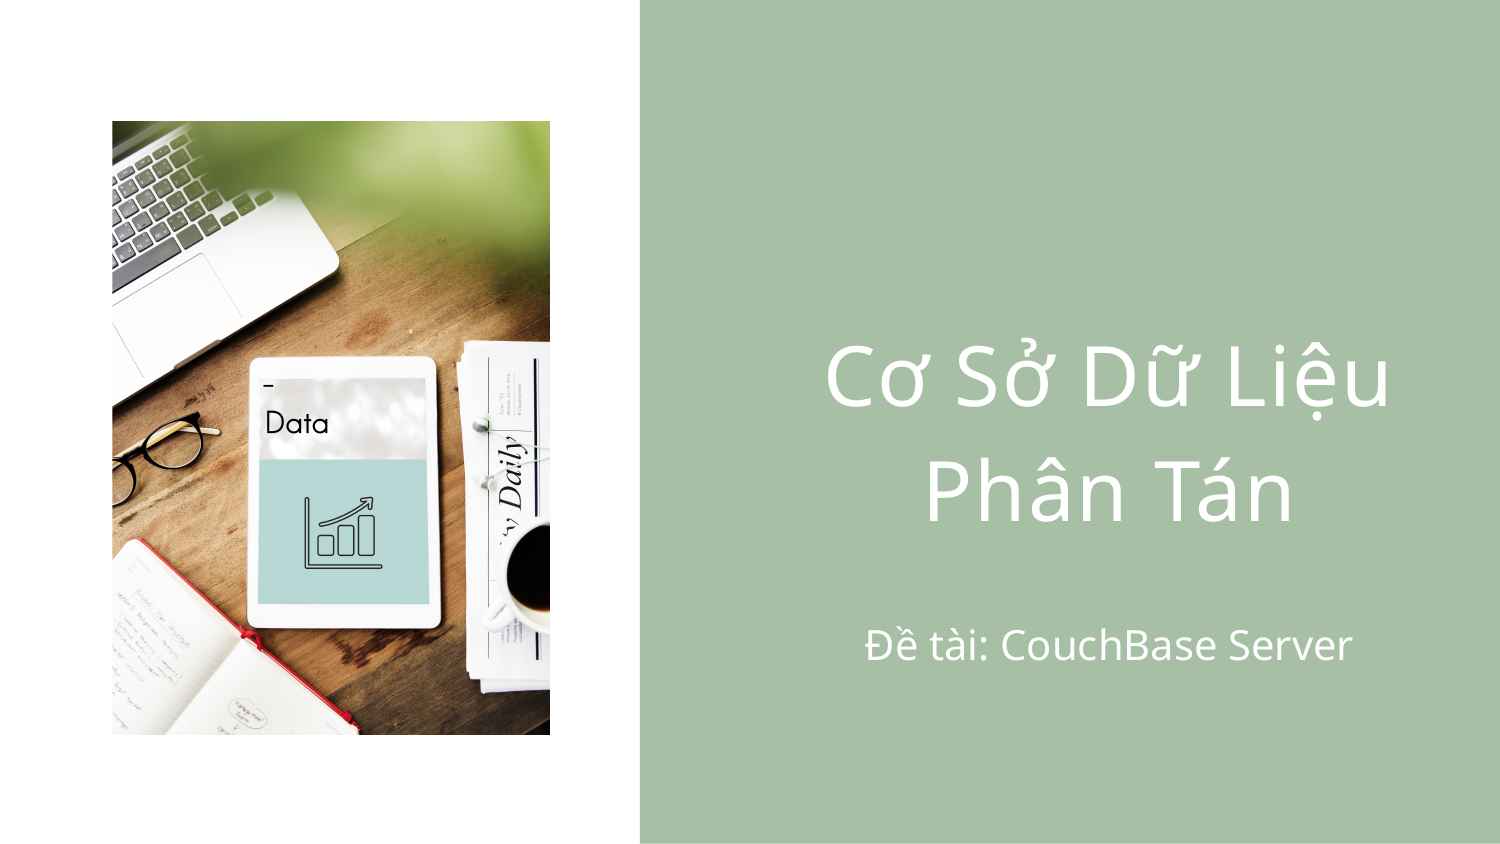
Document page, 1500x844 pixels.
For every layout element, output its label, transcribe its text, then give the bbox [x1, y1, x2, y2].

title Cơ Sở Dữ Liệu Phân Tán [805, 293, 1415, 554]
text_box [110, 120, 552, 736]
subtitle Đề tài: CouchBase Server [837, 603, 1382, 844]
